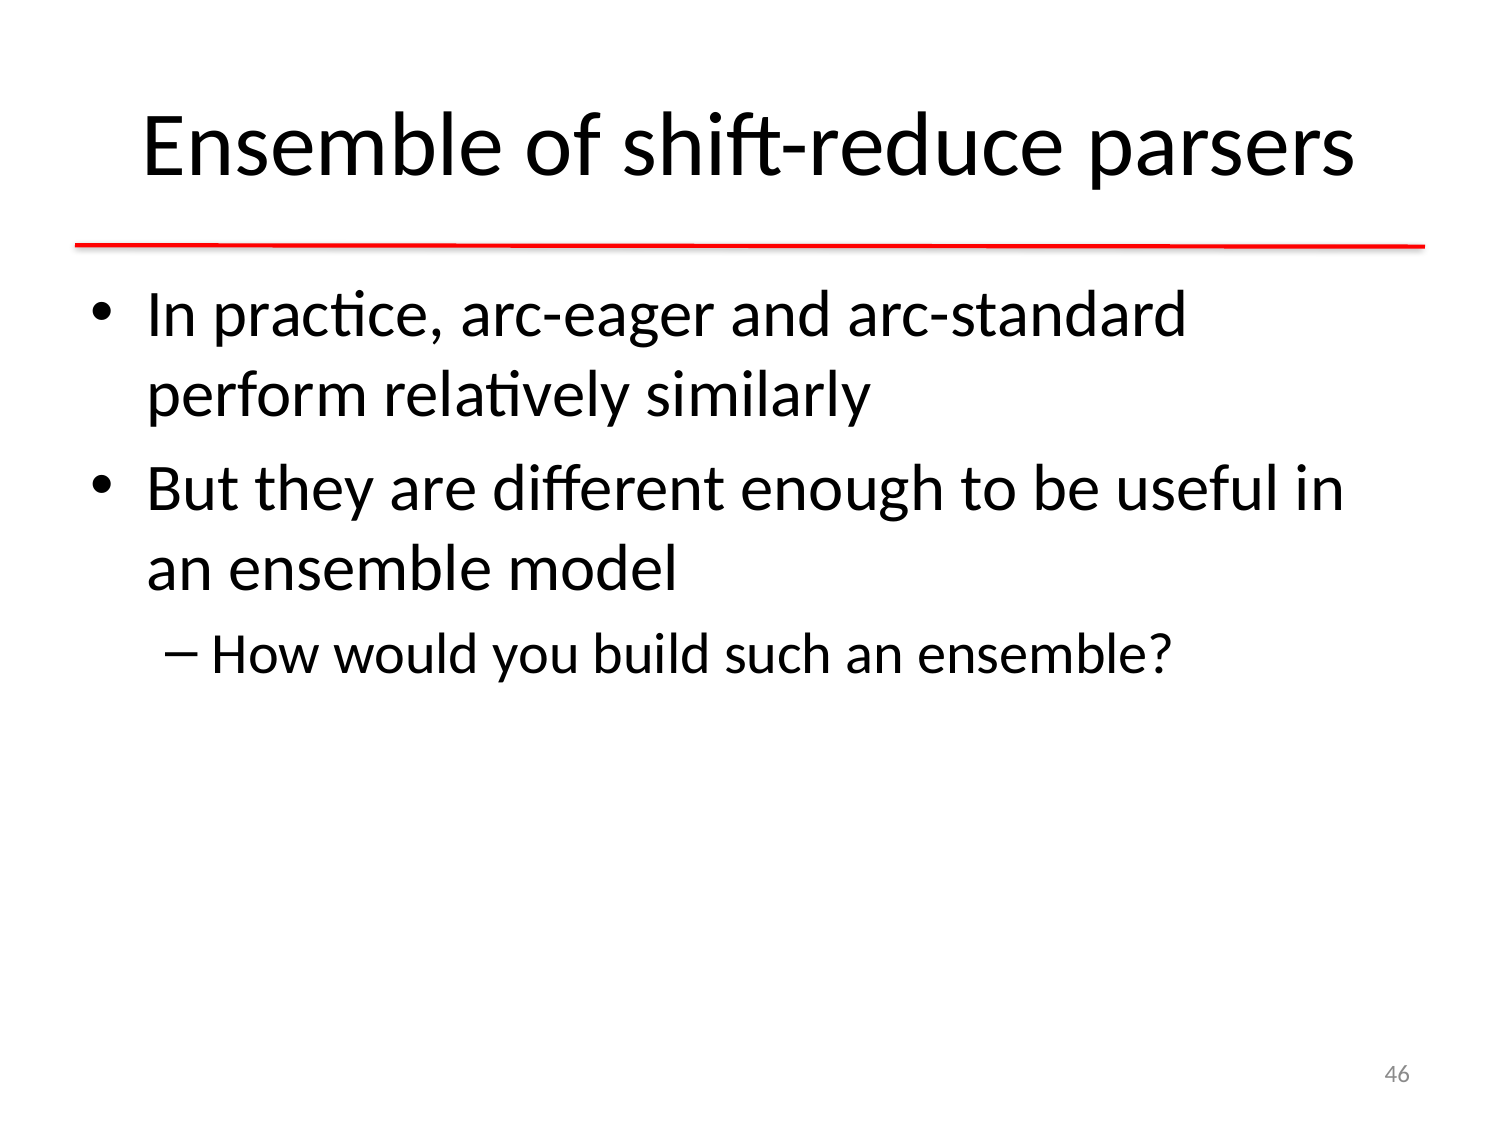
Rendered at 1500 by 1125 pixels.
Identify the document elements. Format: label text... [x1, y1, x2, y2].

list In practice, arc-eager and arc-standard perform relatively similarly But they are different enough to be useful in an ensemble model How would you build such an ensemble? [75, 262, 1425, 1005]
slide_number 46 [1074, 1042, 1425, 1103]
title Ensemble of shift-reduce parsers [75, 45, 1425, 233]
